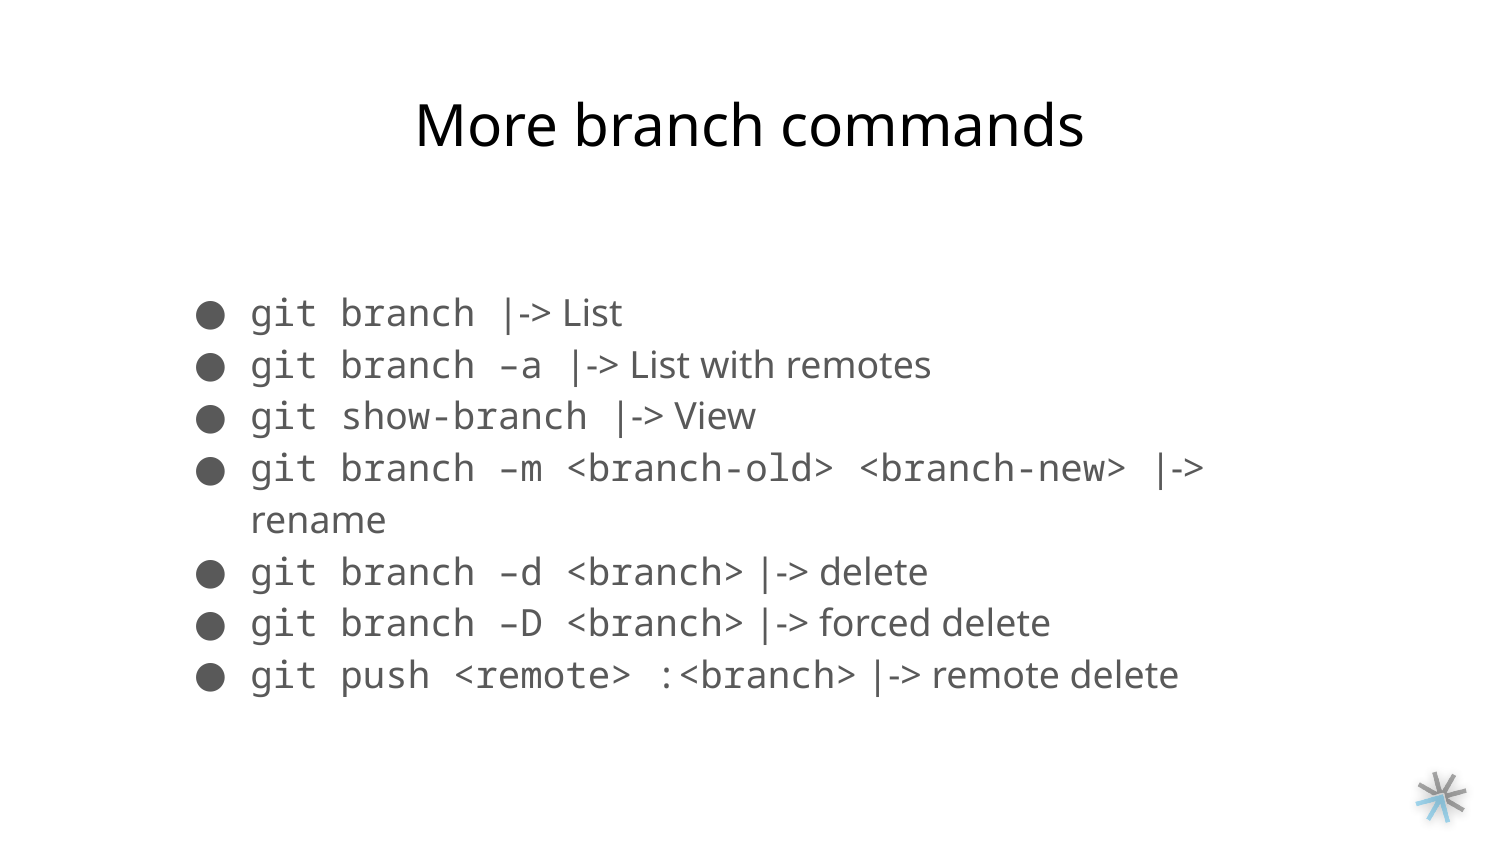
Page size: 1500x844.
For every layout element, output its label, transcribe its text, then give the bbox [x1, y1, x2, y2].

title More branch commands [51, 72, 1449, 167]
list git branch |-> List git branch –a |-> List with remotes git show-branch |-> View git branch –m <branch-old> <branch-new> |-> rename git branch –d <branch> |-> delete git branch –D <branch> |-> forced delete git push <remote> :<branch> |-> remote delete [160, 267, 1366, 697]
